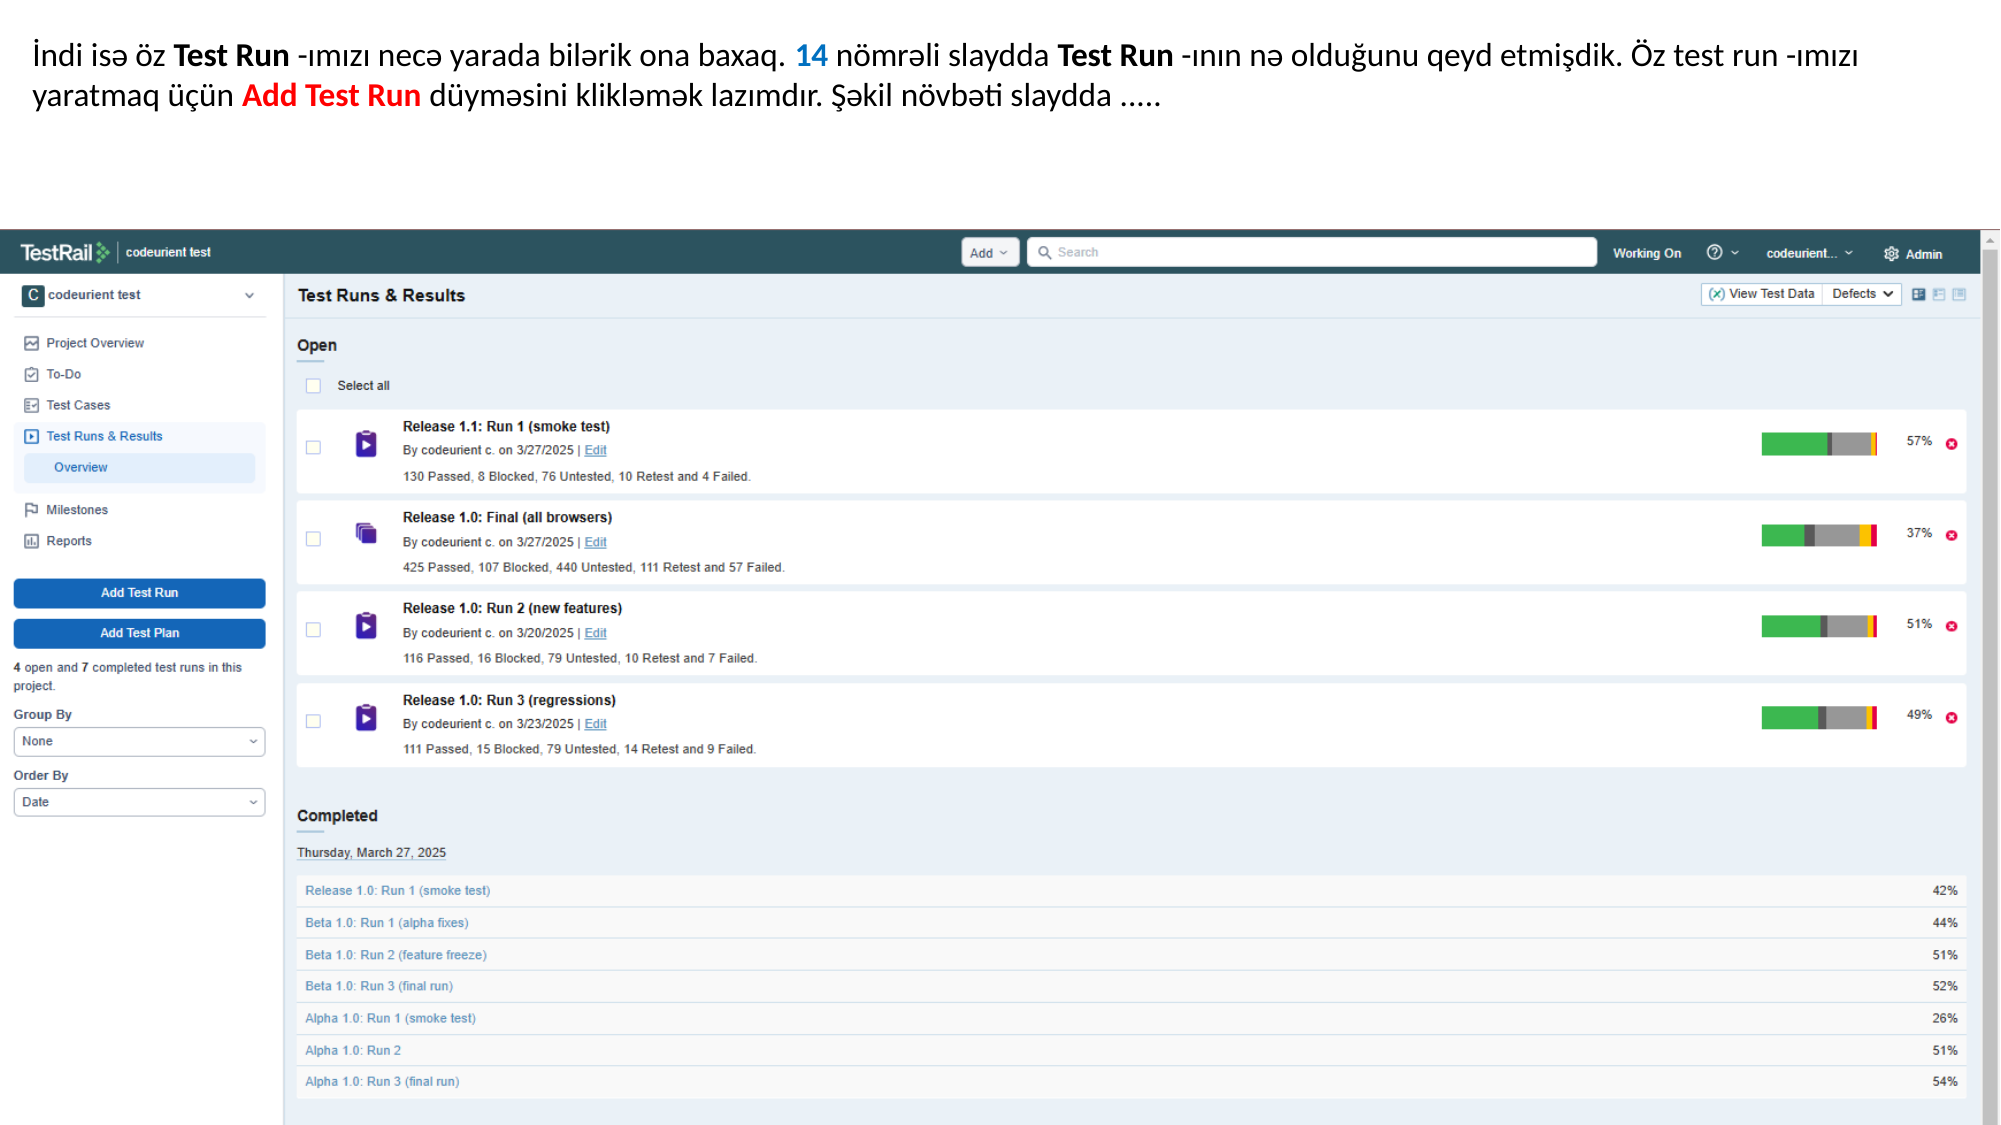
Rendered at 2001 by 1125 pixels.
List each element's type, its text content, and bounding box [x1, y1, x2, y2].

text_box İndi isə öz Test Run -ımızı necə yarada bilərik ona baxaq. 14 nömrəli slaydda Test Run -ının nə olduğunu qeyd etmişdik. Öz test run -ımızı yaratmaq üçün Add Test Run düyməsini klikləmək lazımdır. Şəkil növbəti slaydda ..... [17, 25, 1984, 121]
picture [0, 229, 2000, 1125]
